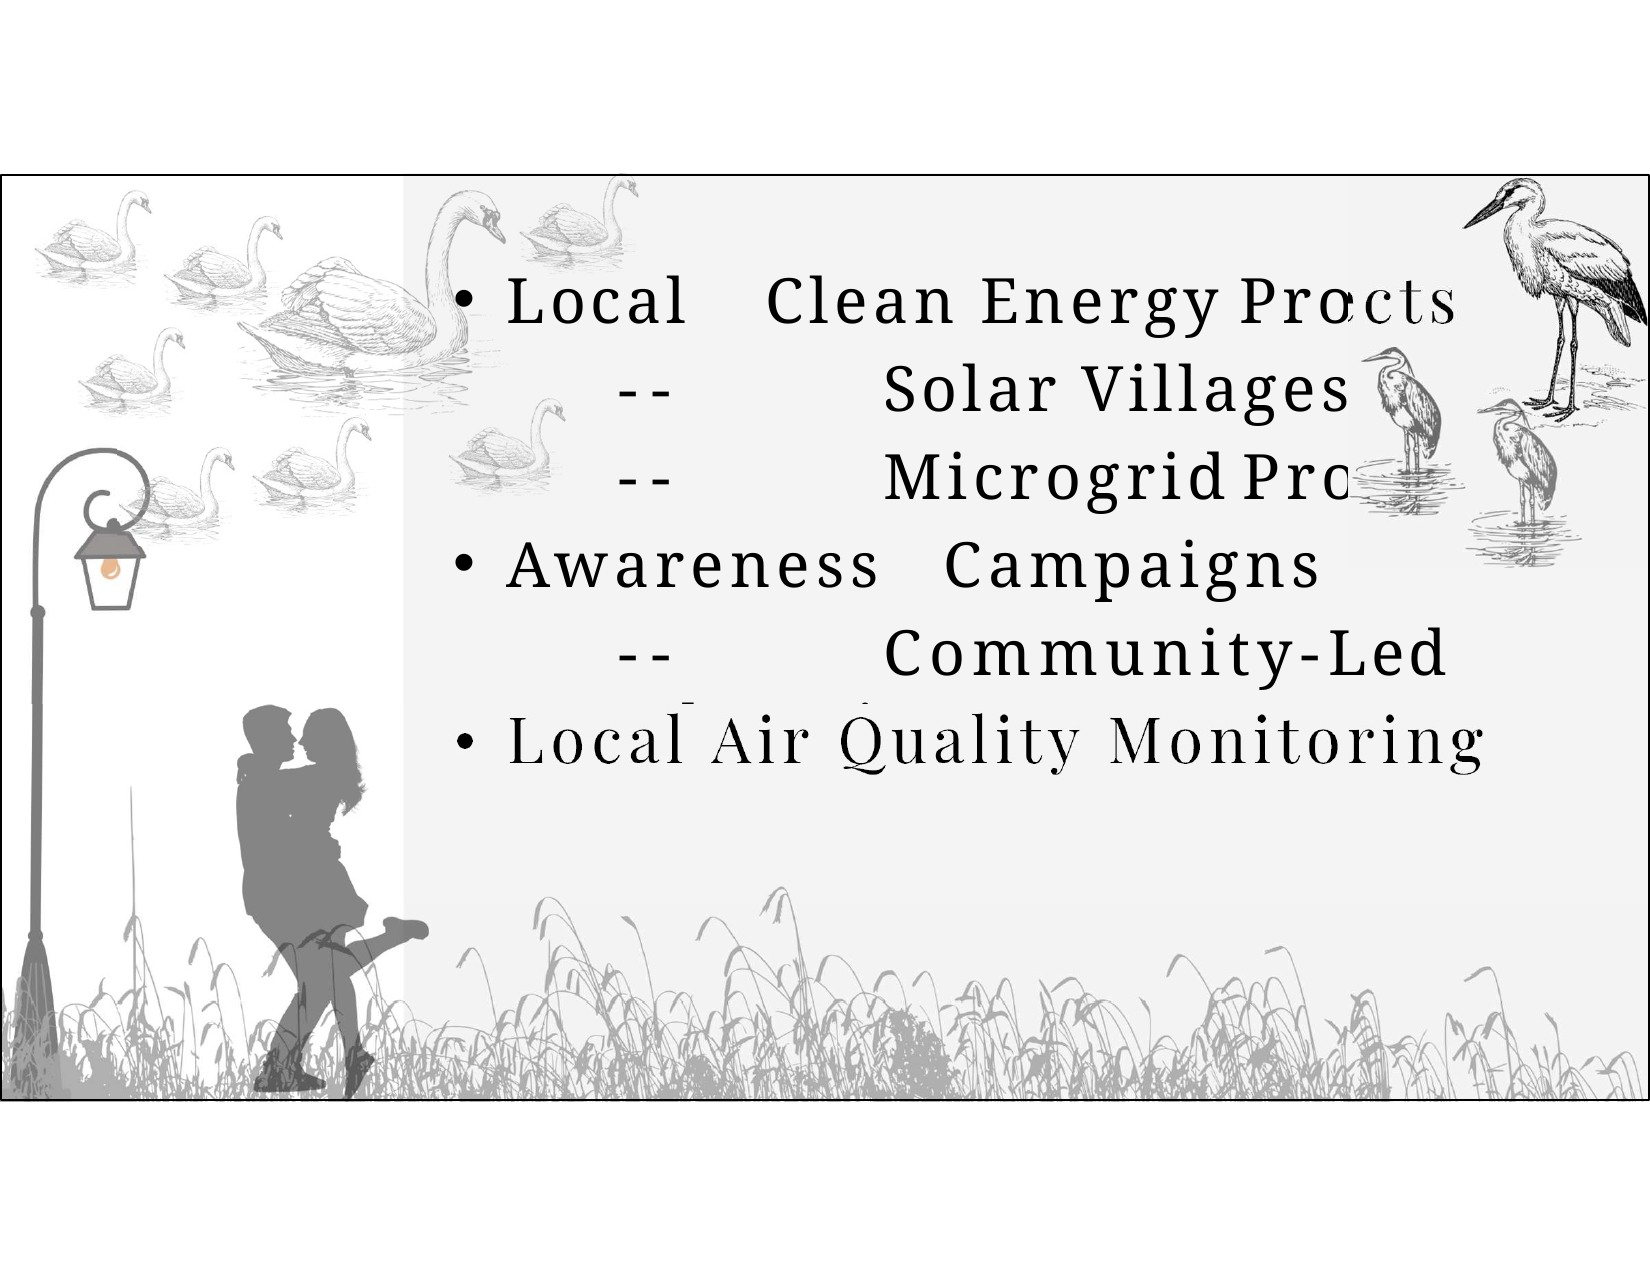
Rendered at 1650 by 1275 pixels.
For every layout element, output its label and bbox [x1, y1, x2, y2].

text_box [0, 173, 1650, 1102]
